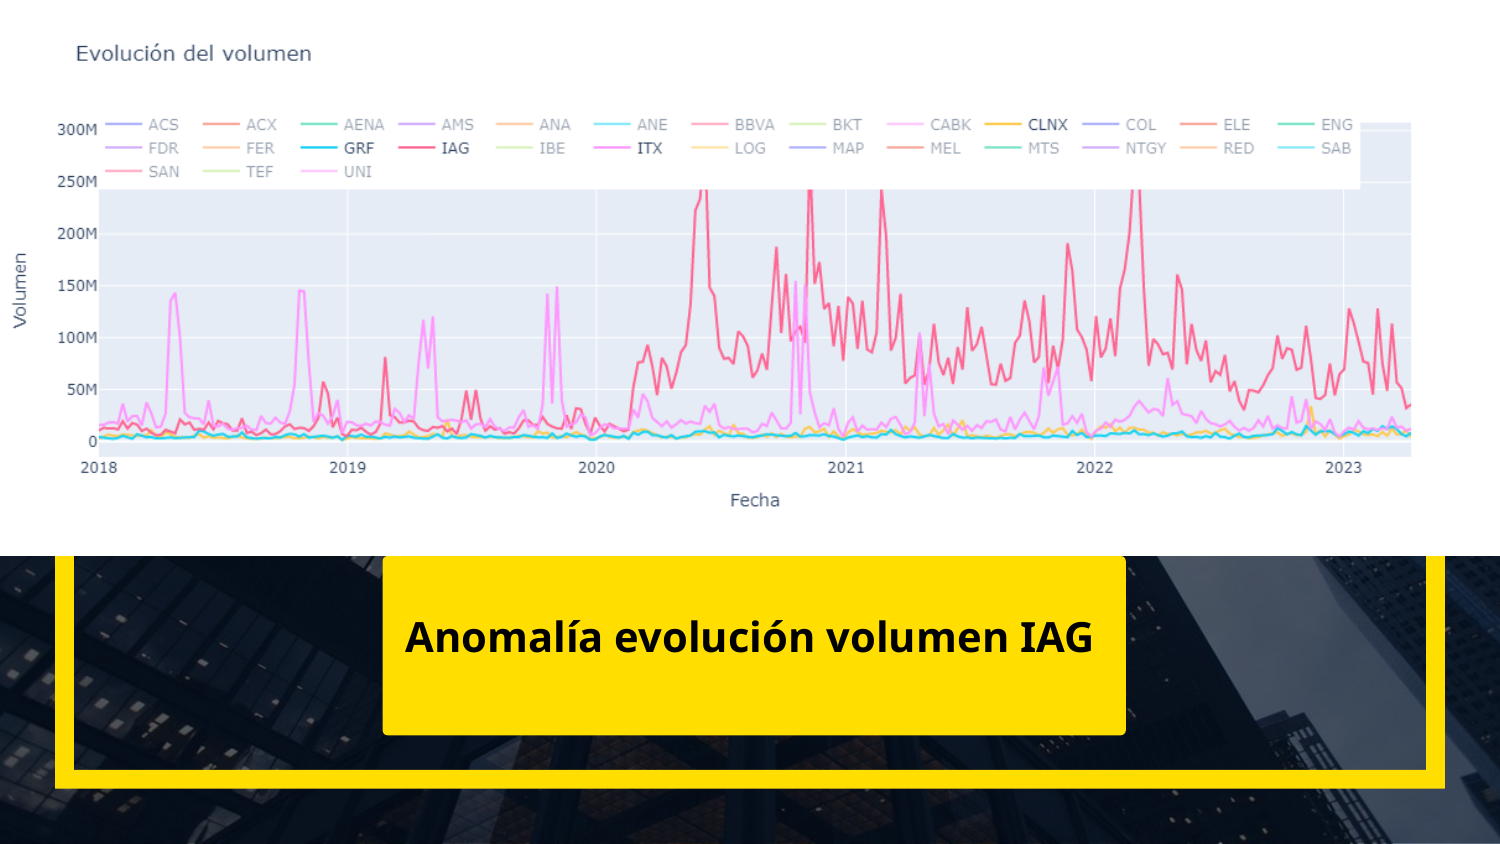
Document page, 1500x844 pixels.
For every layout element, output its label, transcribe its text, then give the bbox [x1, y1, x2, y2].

picture [0, 0, 1500, 844]
text_box [380, 565, 1128, 738]
text_box Anomalía evolución volumen IAG [390, 603, 1110, 668]
